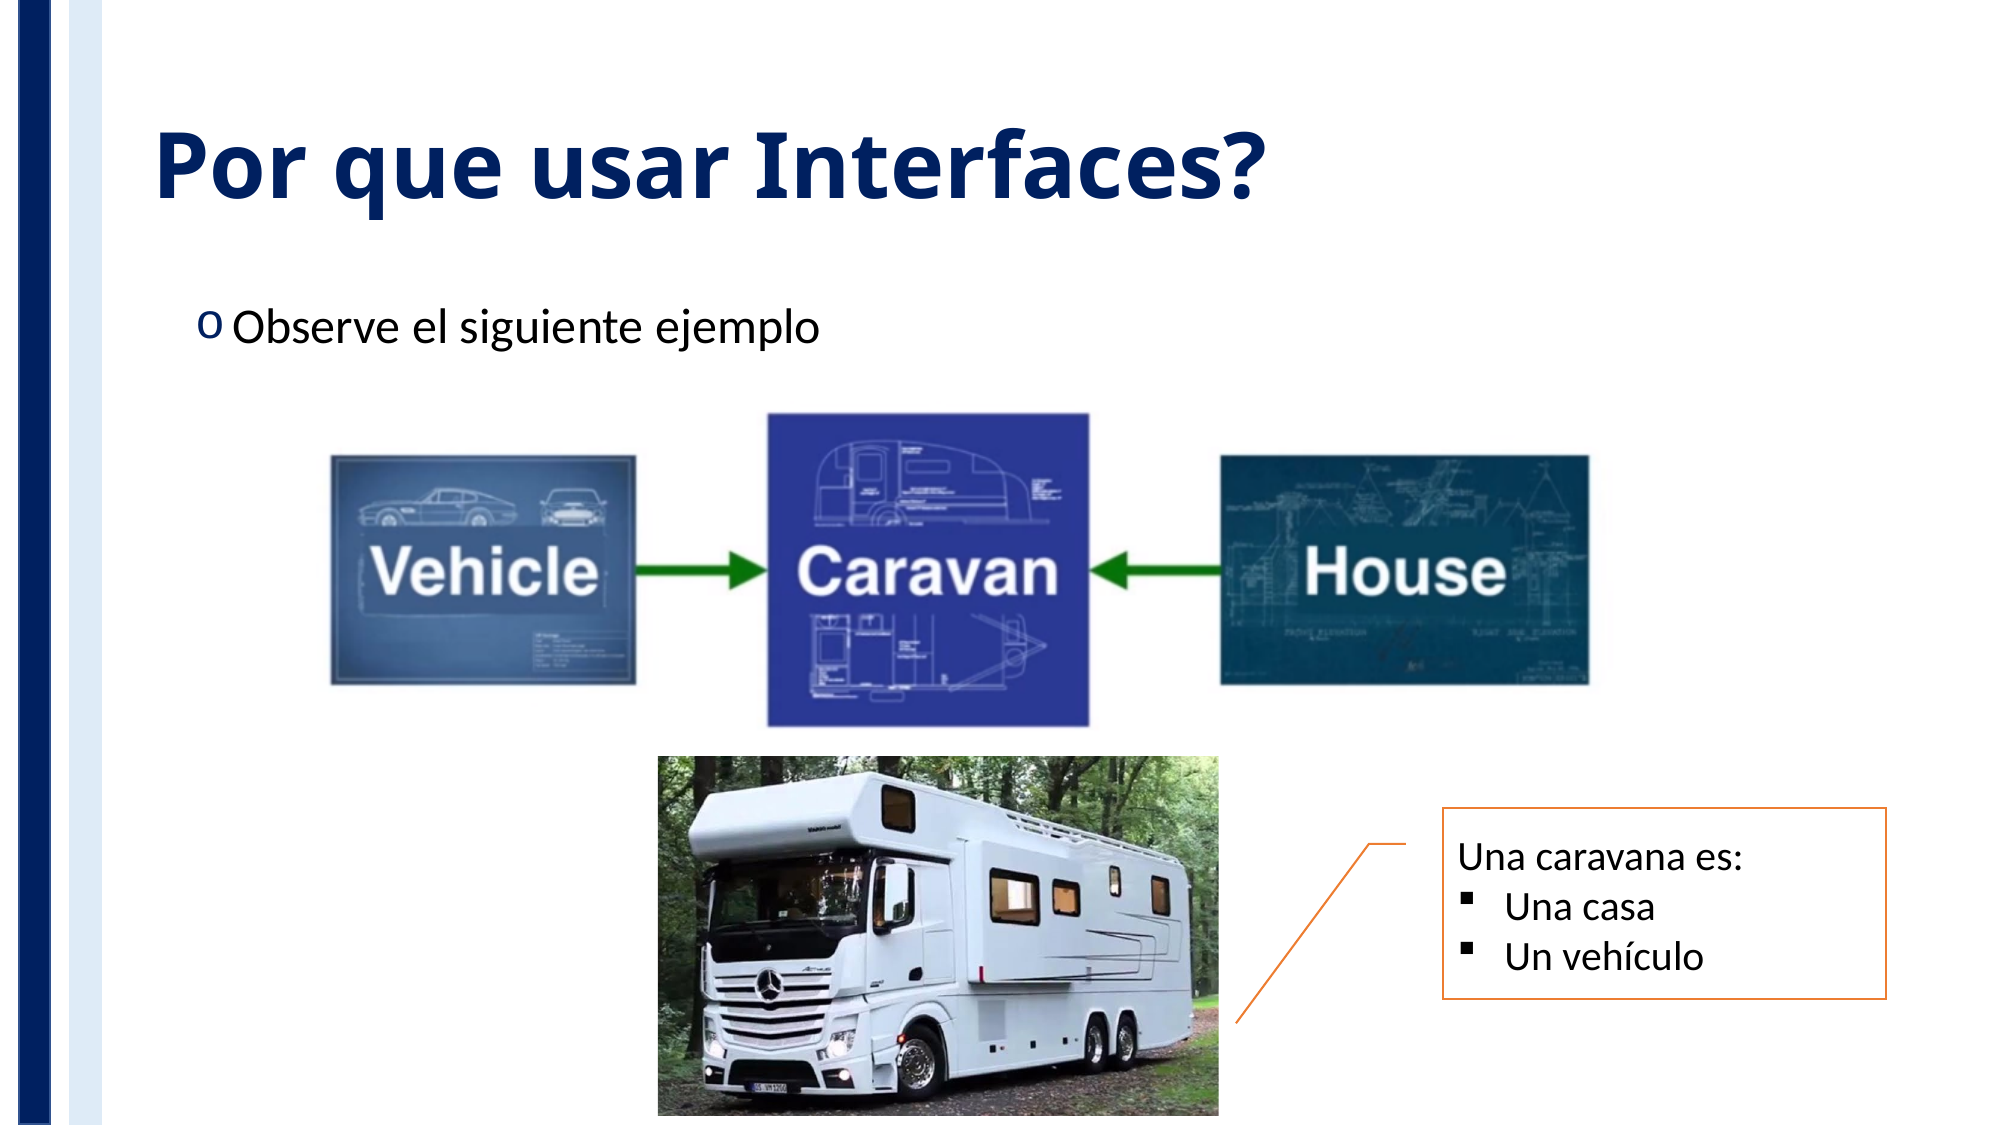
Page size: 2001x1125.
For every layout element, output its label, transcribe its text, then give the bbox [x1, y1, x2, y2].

text_box Una caravana es: Una casa Un vehículo [1235, 842, 1406, 1024]
text_box Una caravana es: Una casa Un vehículo [1442, 807, 1887, 1000]
list Observe el siguiente ejemplo [180, 293, 1591, 930]
picture [271, 362, 1652, 1116]
title Por que usar Interfaces? [137, 59, 1863, 278]
